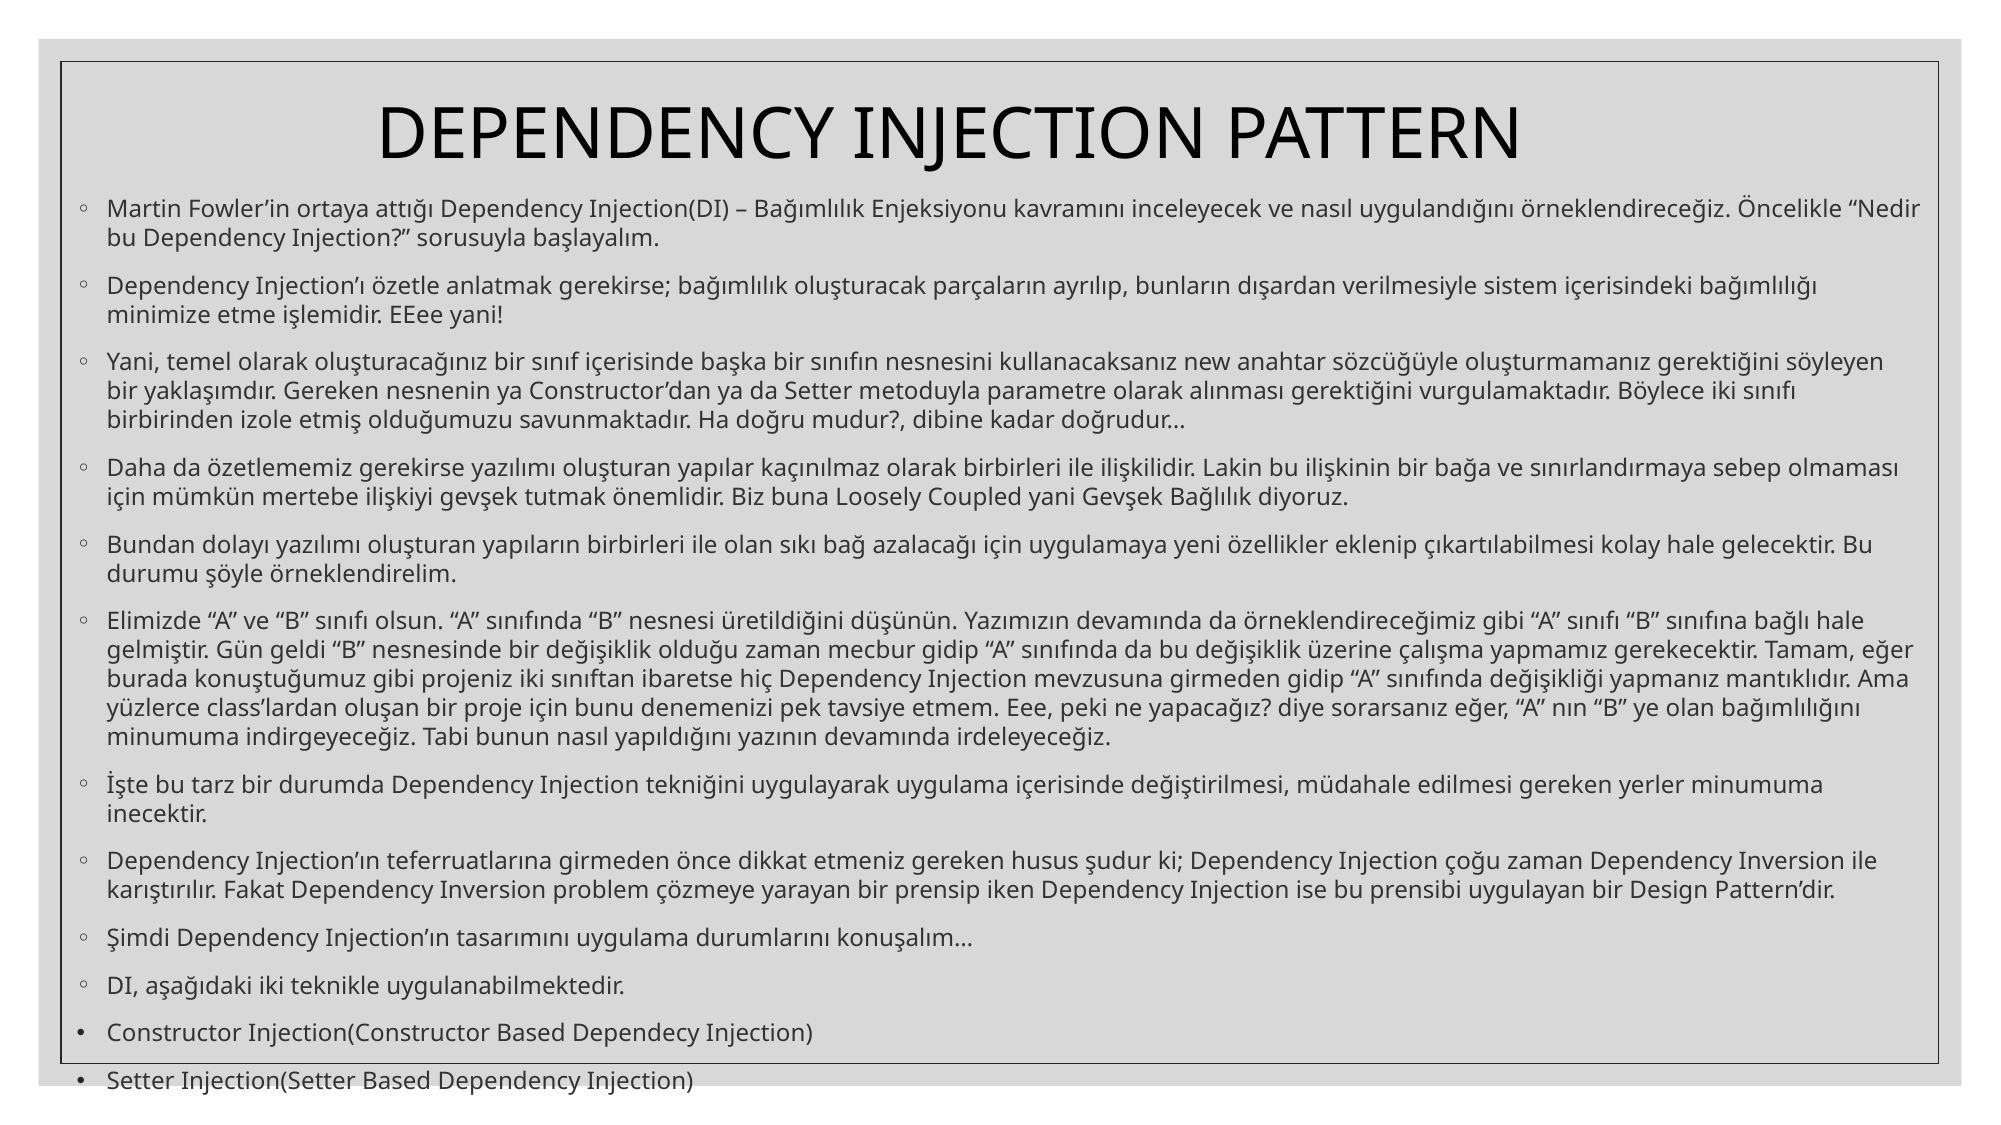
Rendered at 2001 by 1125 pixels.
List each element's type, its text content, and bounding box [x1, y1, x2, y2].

title DEPENDENCY INJECTION PATTERN [361, 72, 1639, 185]
list Martin Fowler’in ortaya attığı Dependency Injection(DI) – Bağımlılık Enjeksiyonu kavramını inceleyecek ve nasıl uygulandığını örneklendireceğiz. Öncelikle “Nedir bu Dependency Injection?” sorusuyla başlayalım. Dependency Injection’ı özetle anlatmak gerekirse; bağımlılık oluşturacak parçaların ayrılıp, bunların dışardan verilmesiyle sistem içerisindeki bağımlılığı minimize etme işlemidir. EEee yani! Yani, temel olarak oluşturacağınız bir sınıf içerisinde başka bir sınıfın nesnesini kullanacaksanız new anahtar sözcüğüyle oluşturmamanız gerektiğini söyleyen bir yaklaşımdır. Gereken nesnenin ya Constructor’dan ya da Setter metoduyla parametre olarak alınması gerektiğini vurgulamaktadır. Böylece iki sınıfı birbirinden izole etmiş olduğumuzu savunmaktadır. Ha doğru mudur?, dibine kadar doğrudur… Daha da özetlememiz gerekirse yazılımı oluşturan yapılar kaçınılmaz olarak birbirleri ile ilişkilidir. Lakin bu ilişkinin bir bağa ve sınırlandırmaya sebep olmaması için mümkün mertebe ilişkiyi gevşek tutmak önemlidir. Biz buna Loosely Coupled yani Gevşek Bağlılık diyoruz. Bundan dolayı yazılımı oluşturan yapıların birbirleri ile olan sıkı bağ azalacağı için uygulamaya yeni özellikler eklenip çıkartılabilmesi kolay hale gelecektir. Bu durumu şöyle örneklendirelim. Elimizde “A” ve “B” sınıfı olsun. “A” sınıfında “B” nesnesi üretildiğini düşünün. Yazımızın devamında da örneklendireceğimiz gibi “A” sınıfı “B” sınıfına bağlı hale gelmiştir. Gün geldi “B” nesnesinde bir değişiklik olduğu zaman mecbur gidip “A” sınıfında da bu değişiklik üzerine çalışma yapmamız gerekecektir. Tamam, eğer burada konuştuğumuz gibi projeniz iki sınıftan ibaretse hiç Dependency Injection mevzusuna girmeden gidip “A” sınıfında değişikliği yapmanız mantıklıdır. Ama yüzlerce class’lardan oluşan bir proje için bunu denemenizi pek tavsiye etmem. Eee, peki ne yapacağız? diye sorarsanız eğer, “A” nın “B” ye olan bağımlılığını minumuma indirgeyeceğiz. Tabi bunun nasıl yapıldığını yazının devamında irdeleyeceğiz. İşte bu tarz bir durumda Dependency Injection tekniğini uygulayarak uygulama içerisinde değiştirilmesi, müdahale edilmesi gereken yerler minumuma inecektir. Dependency Injection’ın teferruatlarına girmeden önce dikkat etmeniz gereken husus şudur ki; Dependency Injection çoğu zaman Dependency Inversion ile karıştırılır. Fakat Dependency Inversion problem çözmeye yarayan bir prensip iken Dependency Injection ise bu prensibi uygulayan bir Design Pattern’dir. Şimdi Dependency Injection’ın tasarımını uygulama durumlarını konuşalım… DI, aşağıdaki iki teknikle uygulanabilmektedir. Constructor Injection(Constructor Based Dependecy Injection) Setter Injection(Setter Based Dependency Injection) [61, 185, 1939, 1066]
